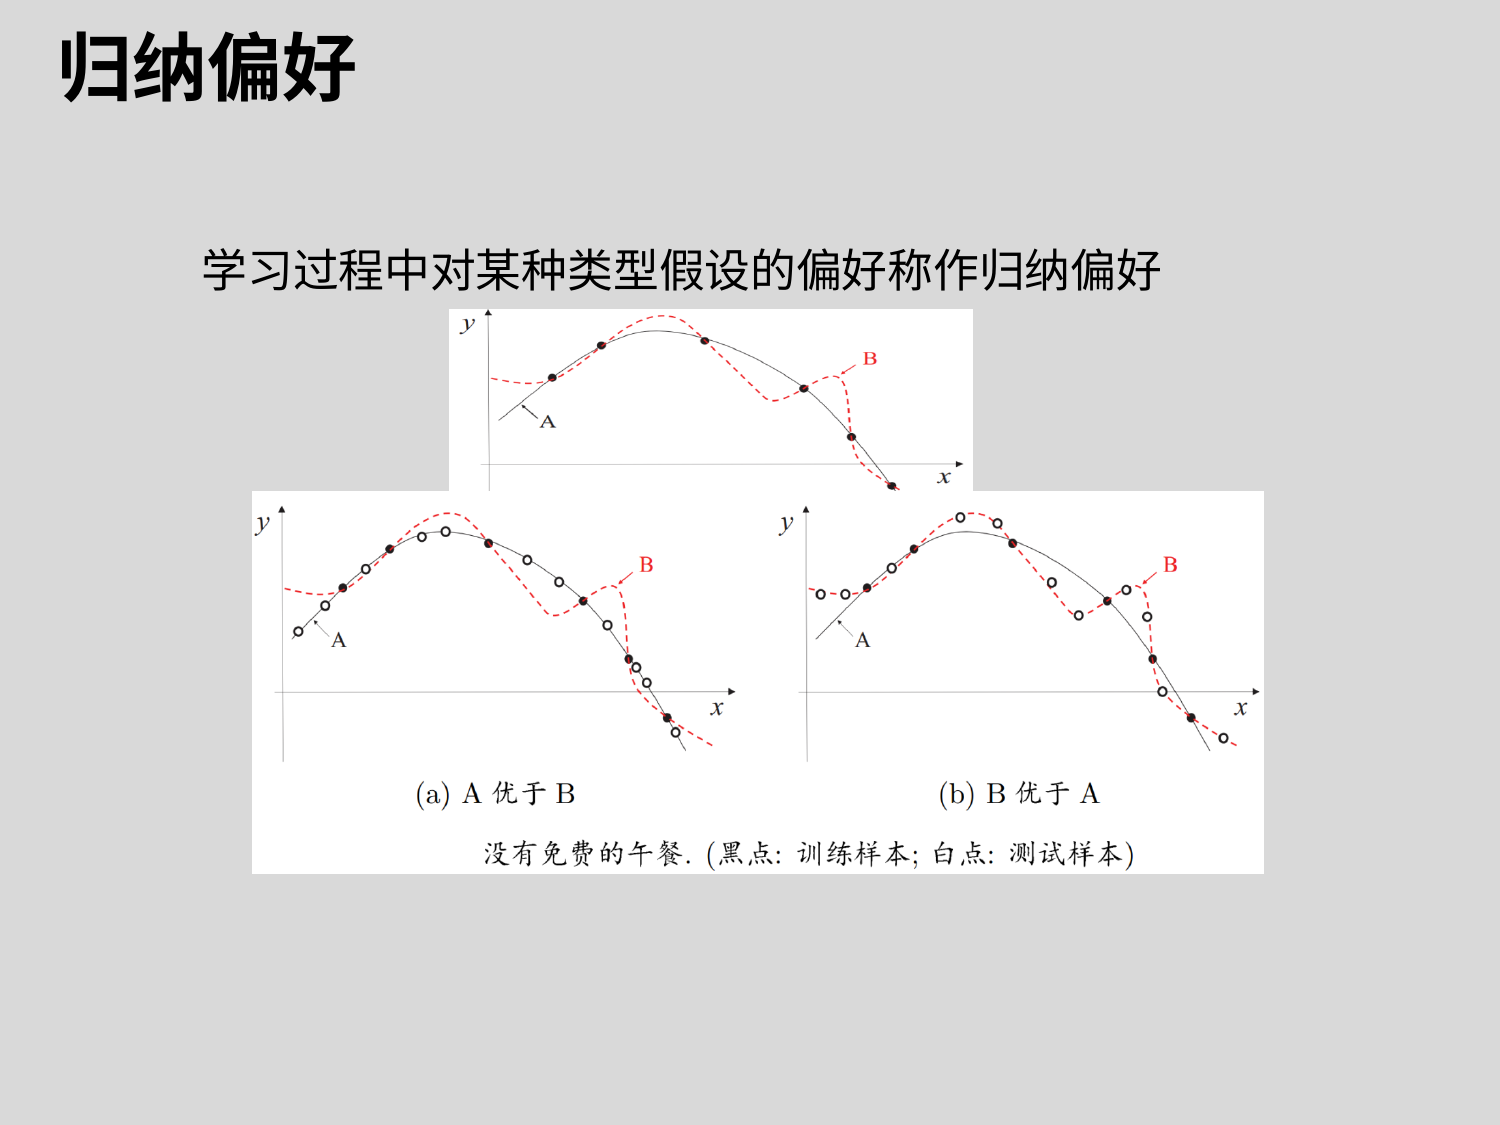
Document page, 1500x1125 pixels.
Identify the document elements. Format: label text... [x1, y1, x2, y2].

text_box 学习过程中对某种类型假设的偏好称作归纳偏好 [186, 222, 1229, 310]
picture [252, 309, 1264, 874]
title 归纳偏好 [42, 7, 1337, 135]
